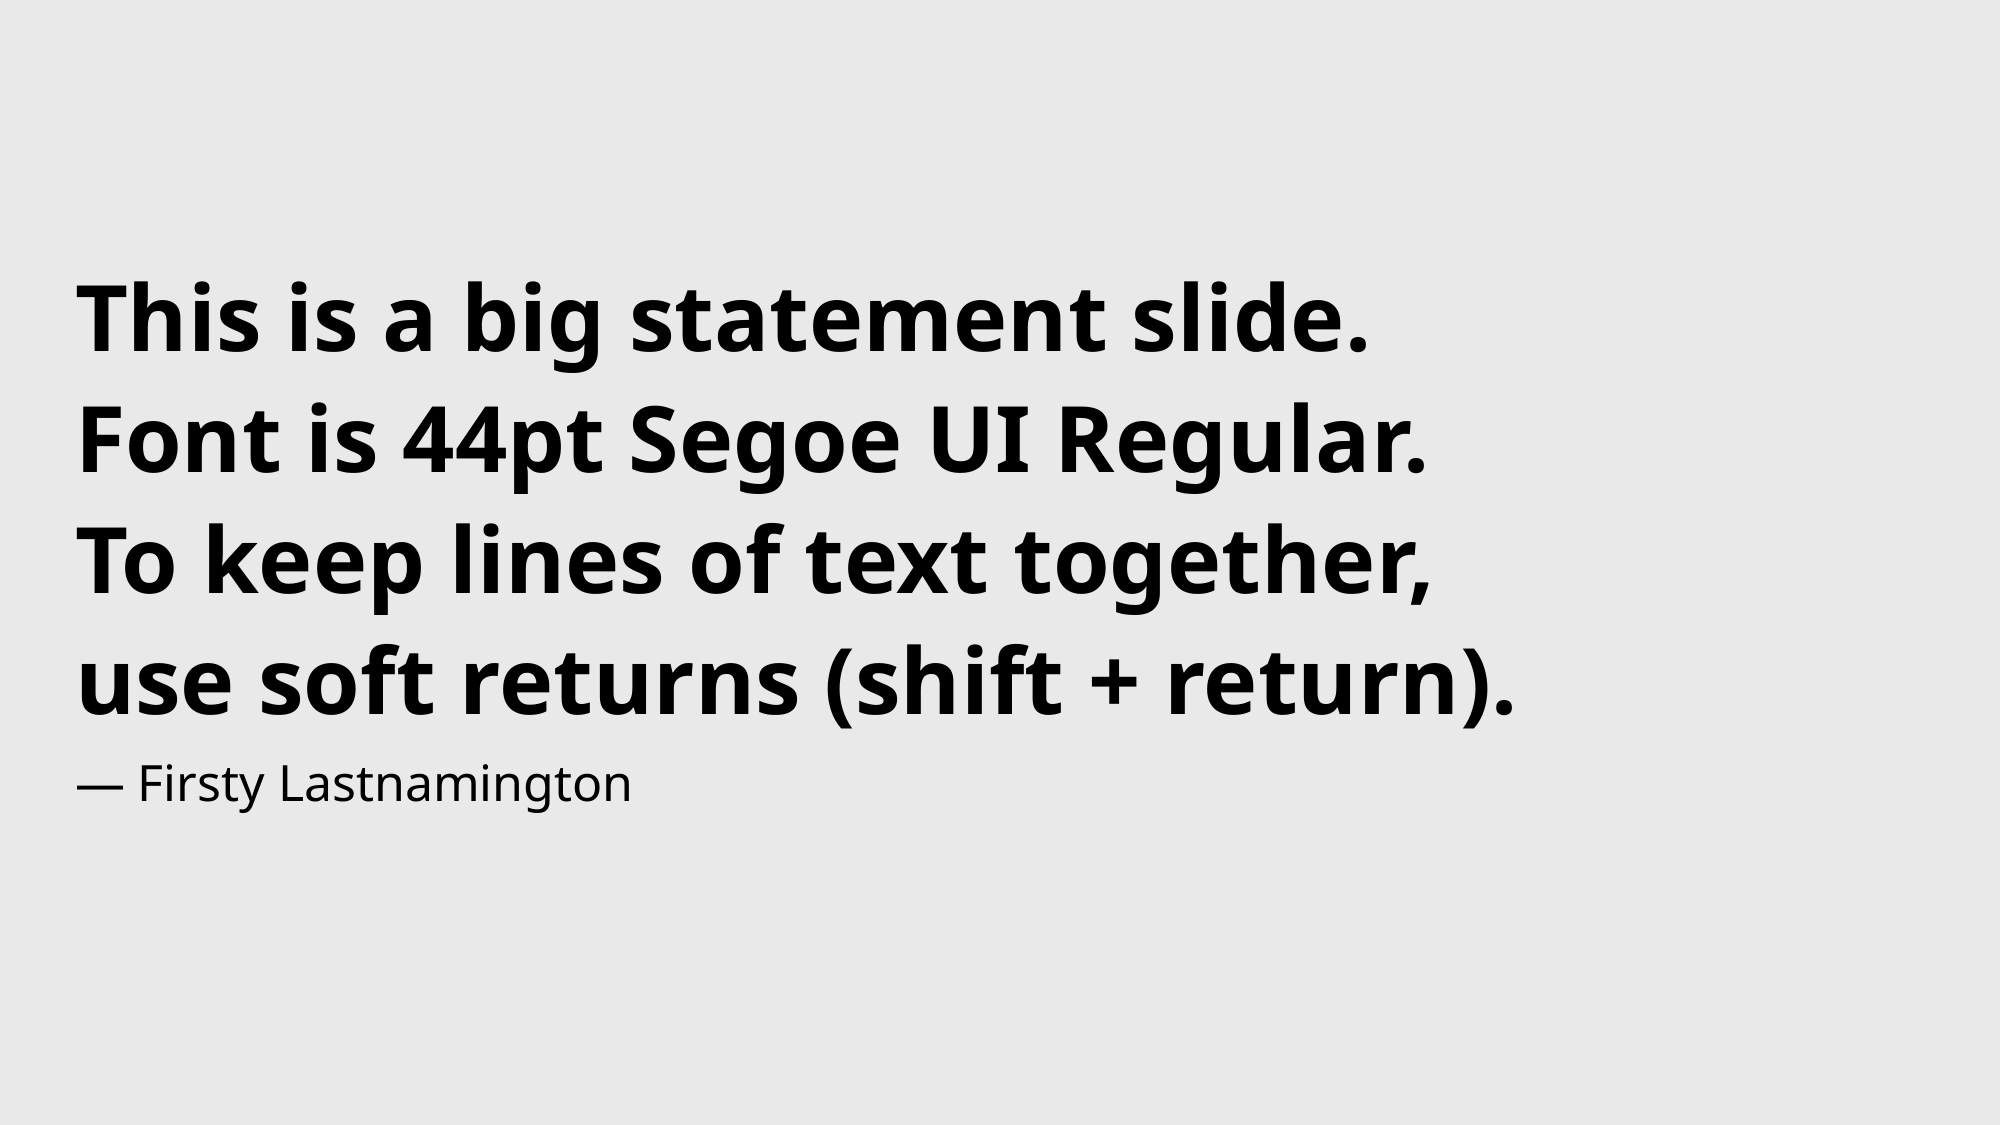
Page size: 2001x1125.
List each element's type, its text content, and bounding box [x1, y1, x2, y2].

list This is a big statement slide. Font is 44pt Segoe UI Regular. To keep lines of text together, use soft returns (shift + return). — Firsty Lastnamington [75, 75, 1925, 1000]
